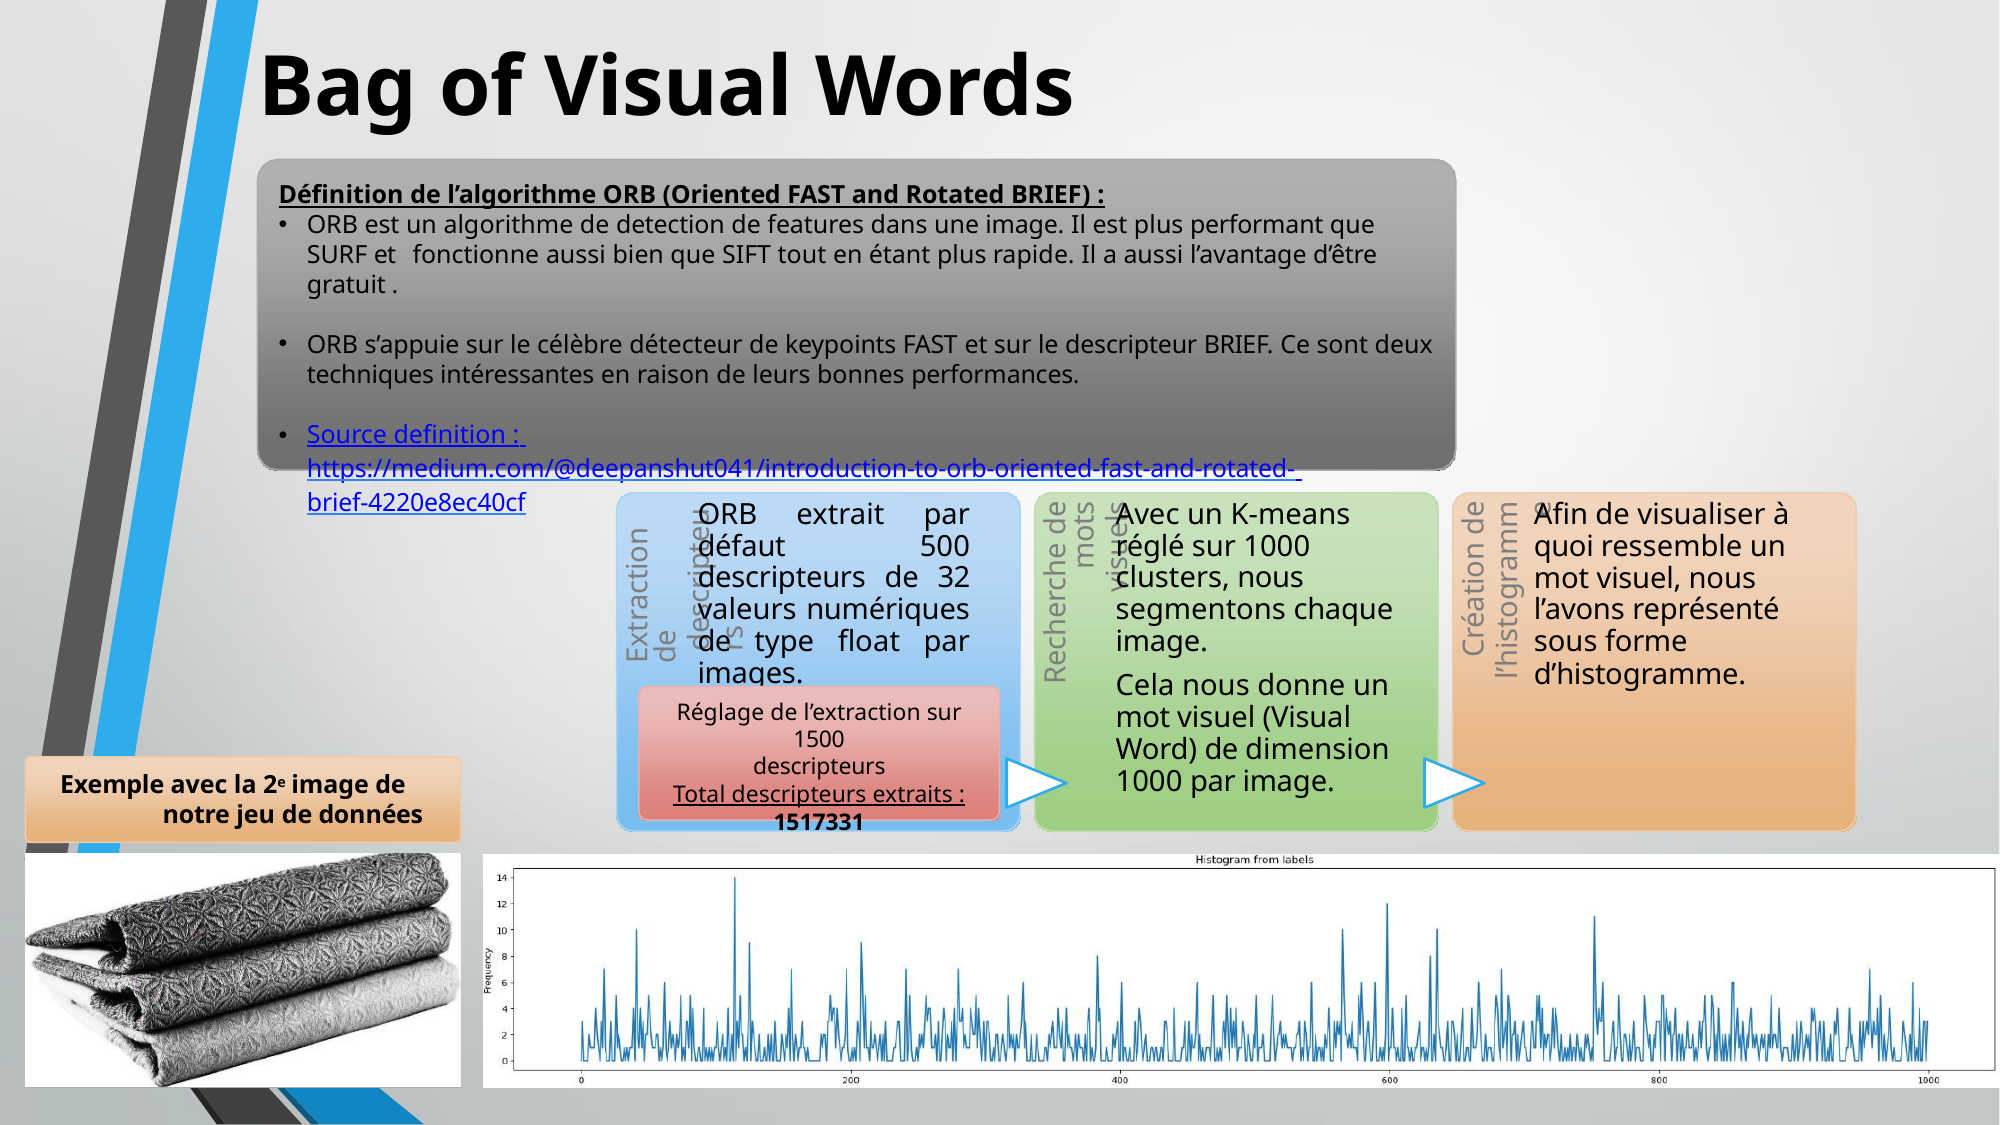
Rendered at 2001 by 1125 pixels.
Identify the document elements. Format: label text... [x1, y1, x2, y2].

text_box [638, 686, 1485, 821]
picture [0, 0, 2000, 1125]
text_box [257, 159, 1456, 471]
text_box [25, 756, 461, 843]
picture [84, 0, 216, 756]
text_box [1006, 492, 1857, 832]
text_box Définition de l’algorithme ORB (Oriented FAST and Rotated BRIEF) : ORB est un algorithme de detection de features dans une image. Il est plus performant que SURF et fonctionne aussi bien que SIFT tout en étant plus rapide. Il a aussi l’avantage d’être gratuit . ORB s’appuie sur le célèbre détecteur de keypoints FAST et sur le descripteur BRIEF. Ce sont deux techniques intéressantes en raison de leurs bonnes performances. Source definition : https://medium.com/@deepanshut041/introduction-to-orb-oriented-fast-and-rotated- brief-4220e8ec40cf [276, 471, 1436, 521]
title Bag of Visual Words [256, 29, 1824, 220]
